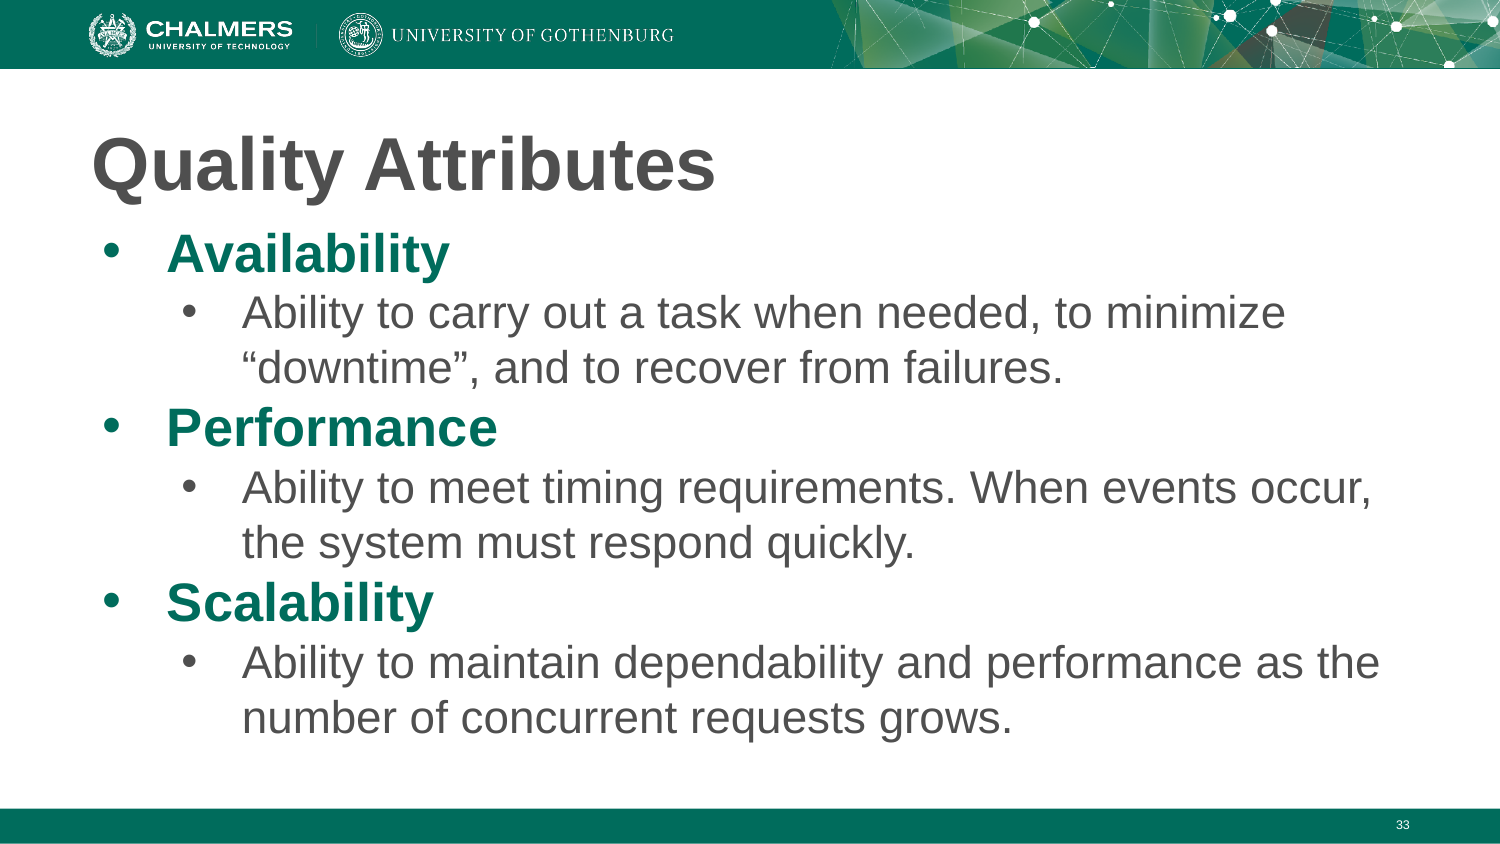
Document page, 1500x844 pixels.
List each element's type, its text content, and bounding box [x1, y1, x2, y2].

picture [64, 0, 696, 85]
list Availability Ability to carry out a task when needed, to minimize “downtime”, and to recover from failures. Performance Ability to meet timing requirements. When events occur, the system must respond quickly. Scalability Ability to maintain dependability and performance as the number of concurrent requests grows. [76, 210, 1425, 782]
picture [759, 0, 1500, 68]
title Quality Attributes [76, 100, 1425, 210]
slide_number ‹#› [1074, 809, 1425, 844]
